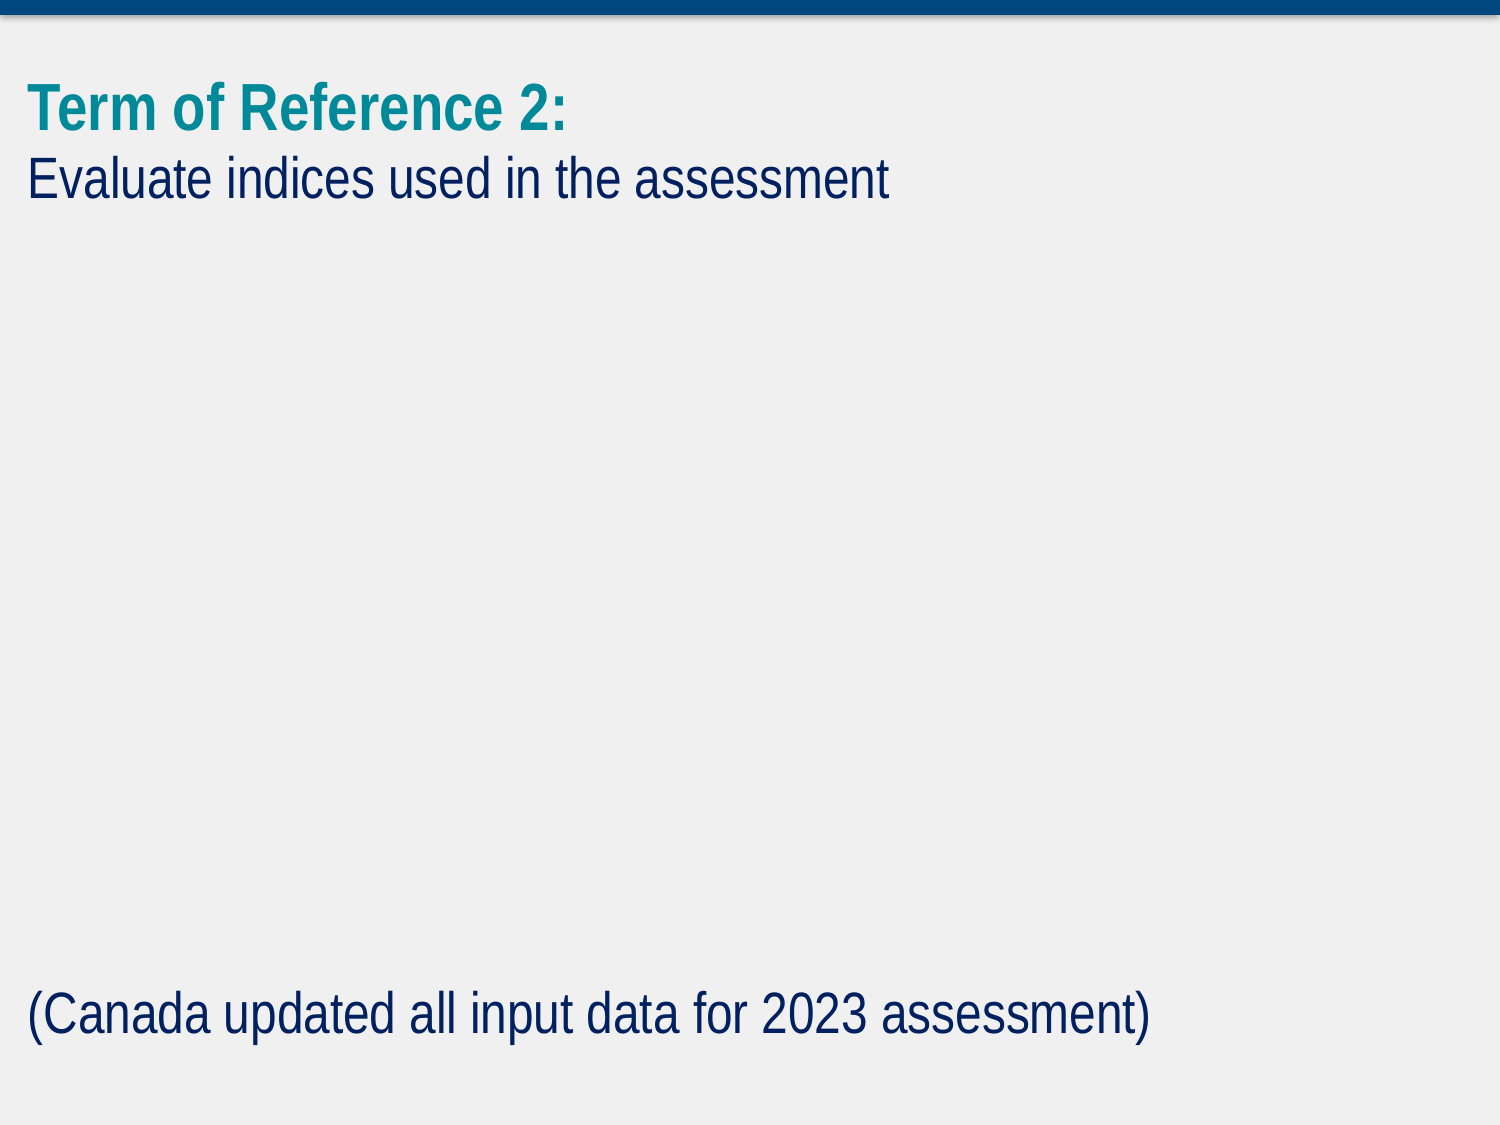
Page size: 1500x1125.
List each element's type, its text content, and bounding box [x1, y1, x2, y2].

text_box [35, 187, 1500, 903]
text_box Term of Reference 2: Evaluate indices used in the assessment (Canada updated all input data for 2023 assessment) [12, 60, 1500, 1125]
